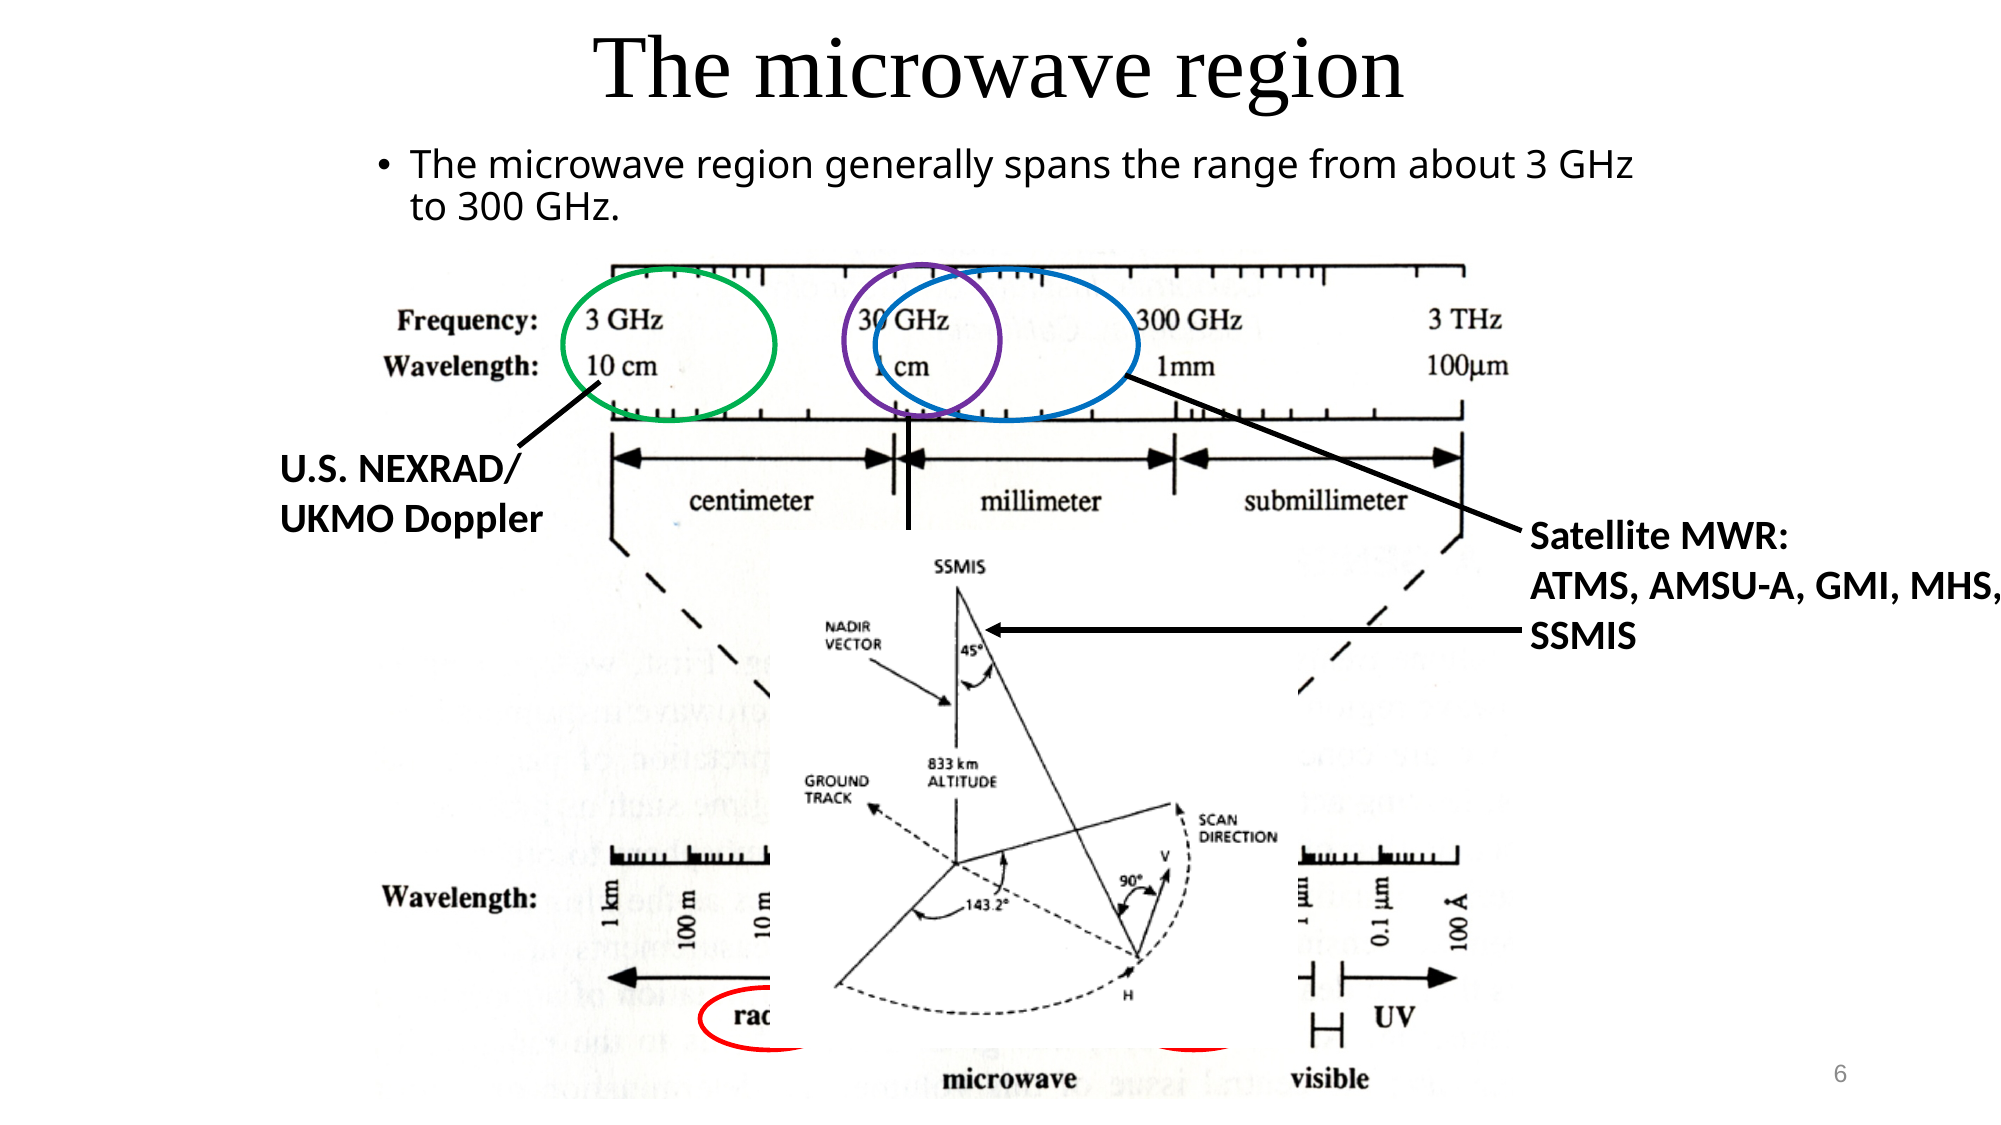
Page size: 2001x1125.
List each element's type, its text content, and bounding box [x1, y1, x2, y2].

list The microwave region generally spans the range from about 3 GHz to 300 GHz. [362, 137, 1650, 238]
text_box Satellite MWR: ATMS, AMSU-A, GMI, MHS, SSMIS [1515, 500, 2000, 665]
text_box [699, 987, 1263, 1050]
title The microwave region [362, 12, 1638, 125]
slide_number 6 [1412, 1042, 1863, 1103]
picture [374, 249, 1513, 1099]
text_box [1124, 374, 1522, 531]
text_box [518, 381, 600, 447]
text_box U.S. NEXRAD/ UKMO Doppler [265, 432, 374, 548]
